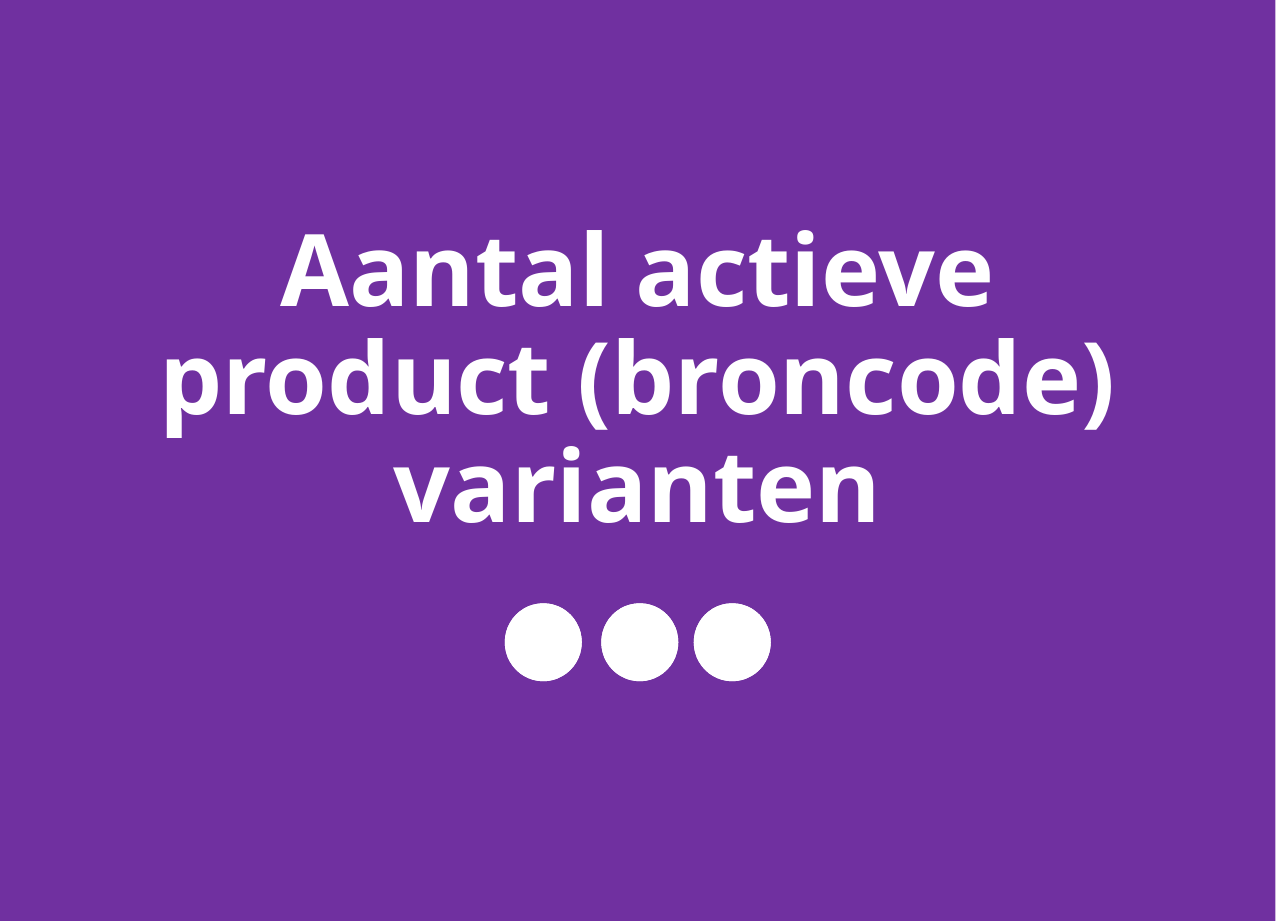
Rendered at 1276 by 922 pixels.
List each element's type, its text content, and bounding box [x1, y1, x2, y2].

title Aantal actieve product (broncode) varianten [117, 185, 1158, 579]
